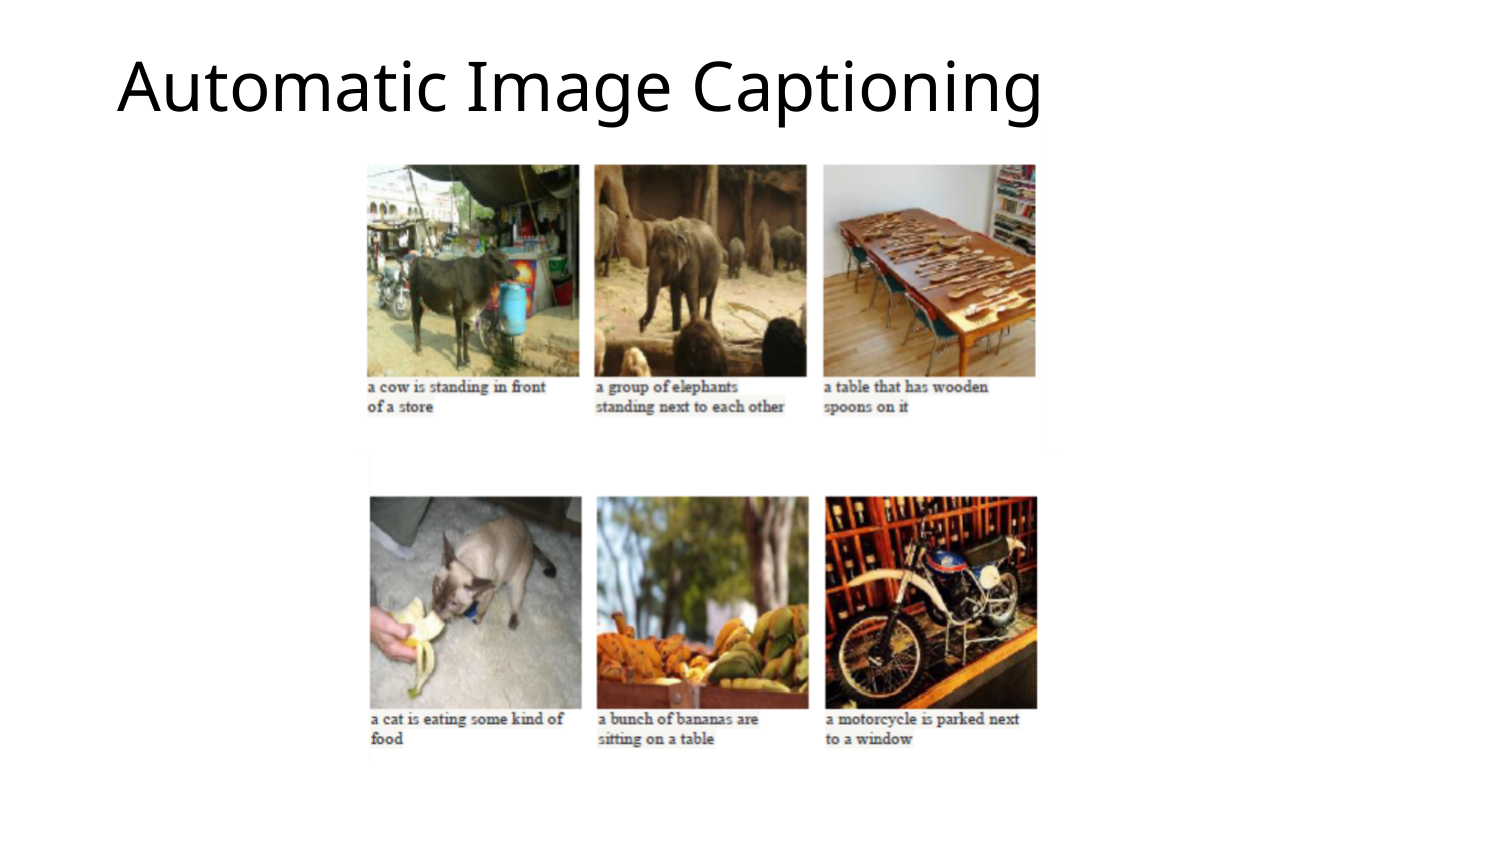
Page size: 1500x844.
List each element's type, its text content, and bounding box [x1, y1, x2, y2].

title Automatic Image Captioning [103, 44, 1397, 208]
picture [357, 124, 1057, 764]
text_box [53, 0, 1404, 123]
